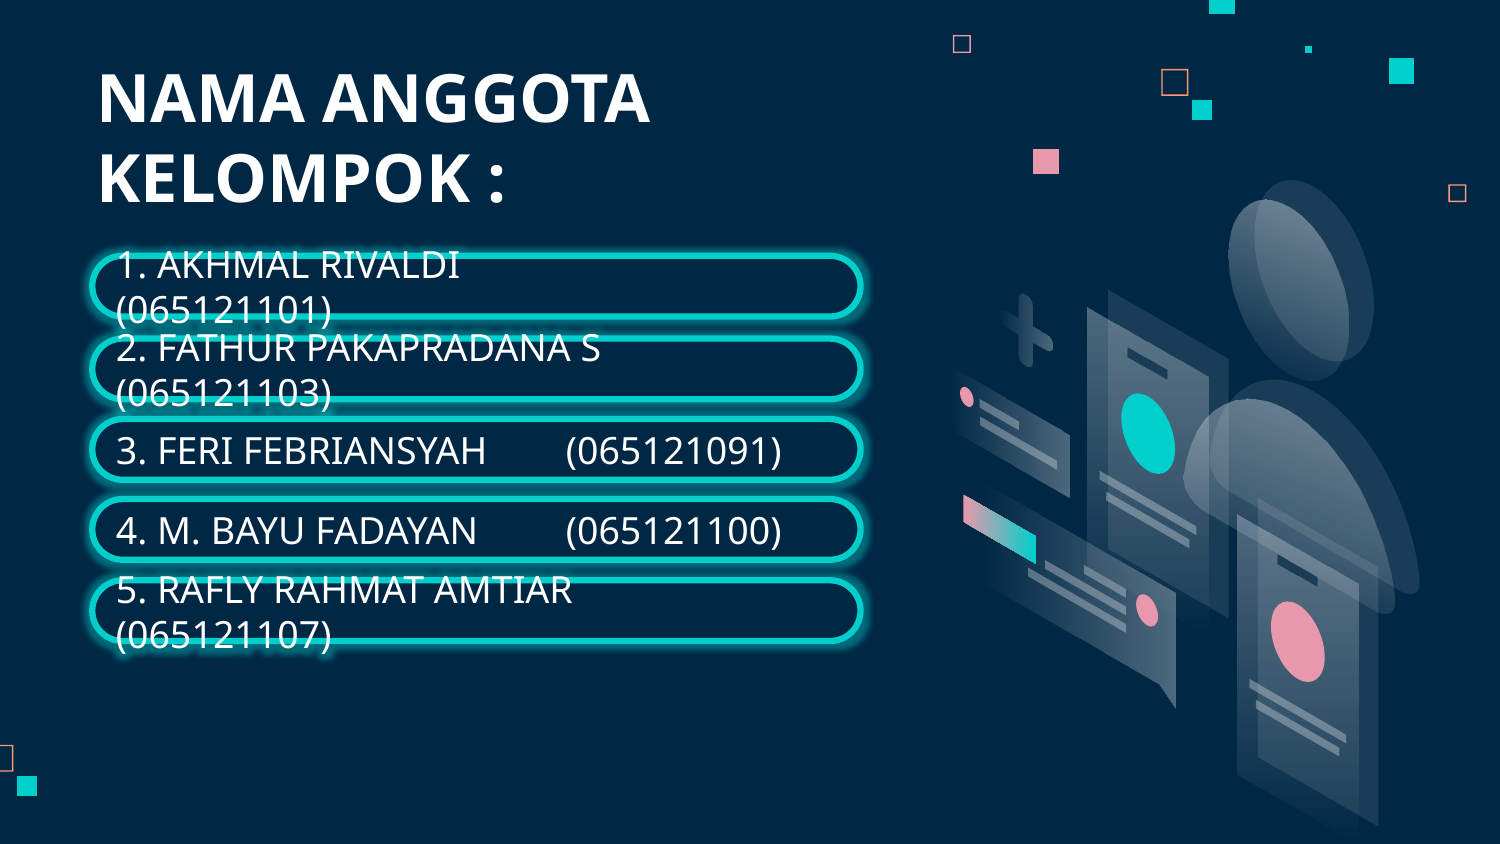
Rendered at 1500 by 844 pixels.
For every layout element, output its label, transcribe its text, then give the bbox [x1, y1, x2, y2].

picture [112, 647, 253, 653]
text_box 4. M. BAYU FADAYAN (065121100) [90, 496, 863, 562]
picture [262, 648, 335, 653]
text_box 3. FERI FEBRIANSYAH (065121091) [90, 416, 863, 482]
text_box 1. AKHMAL RIVALDI (065121101) [90, 253, 863, 319]
picture [111, 322, 495, 334]
title NAMA ANGGOTA KELOMPOK : [81, 135, 858, 231]
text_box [949, 179, 1421, 844]
text_box 2. FATHUR PAKAPRADANA S (065121103) [90, 336, 863, 402]
picture [111, 405, 839, 415]
text_box 5. RAFLY RAHMAT AMTIAR (065121107) [90, 578, 863, 644]
